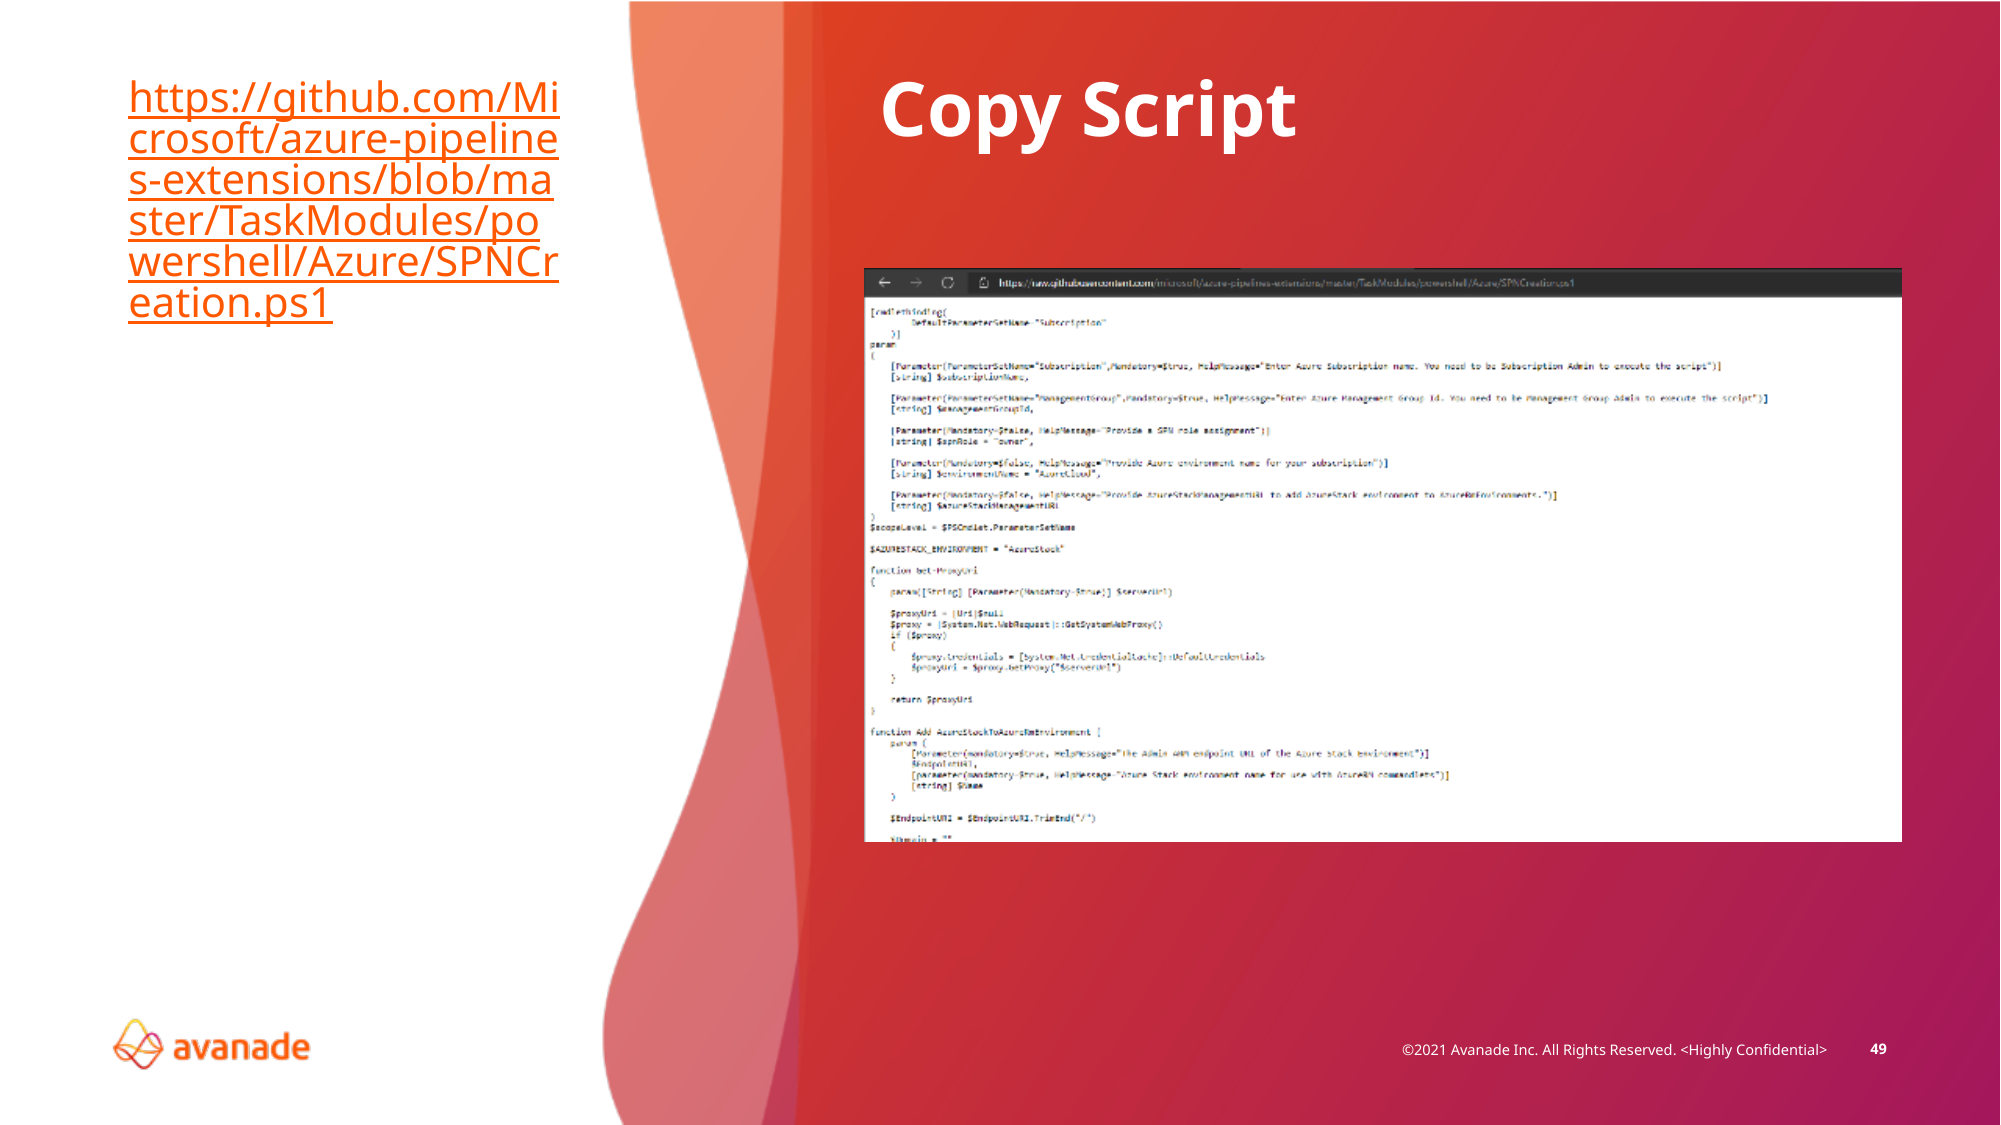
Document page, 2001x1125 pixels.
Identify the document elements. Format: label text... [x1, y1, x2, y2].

picture [93, 999, 339, 1090]
picture [570, 2, 2000, 1125]
text_box https://github.com/Microsoft/azure-pipelines-extensions/blob/master/TaskModules/powershell/Azure/SPNCreation.ps1 [113, 64, 583, 975]
title Copy Script [864, 64, 1902, 242]
